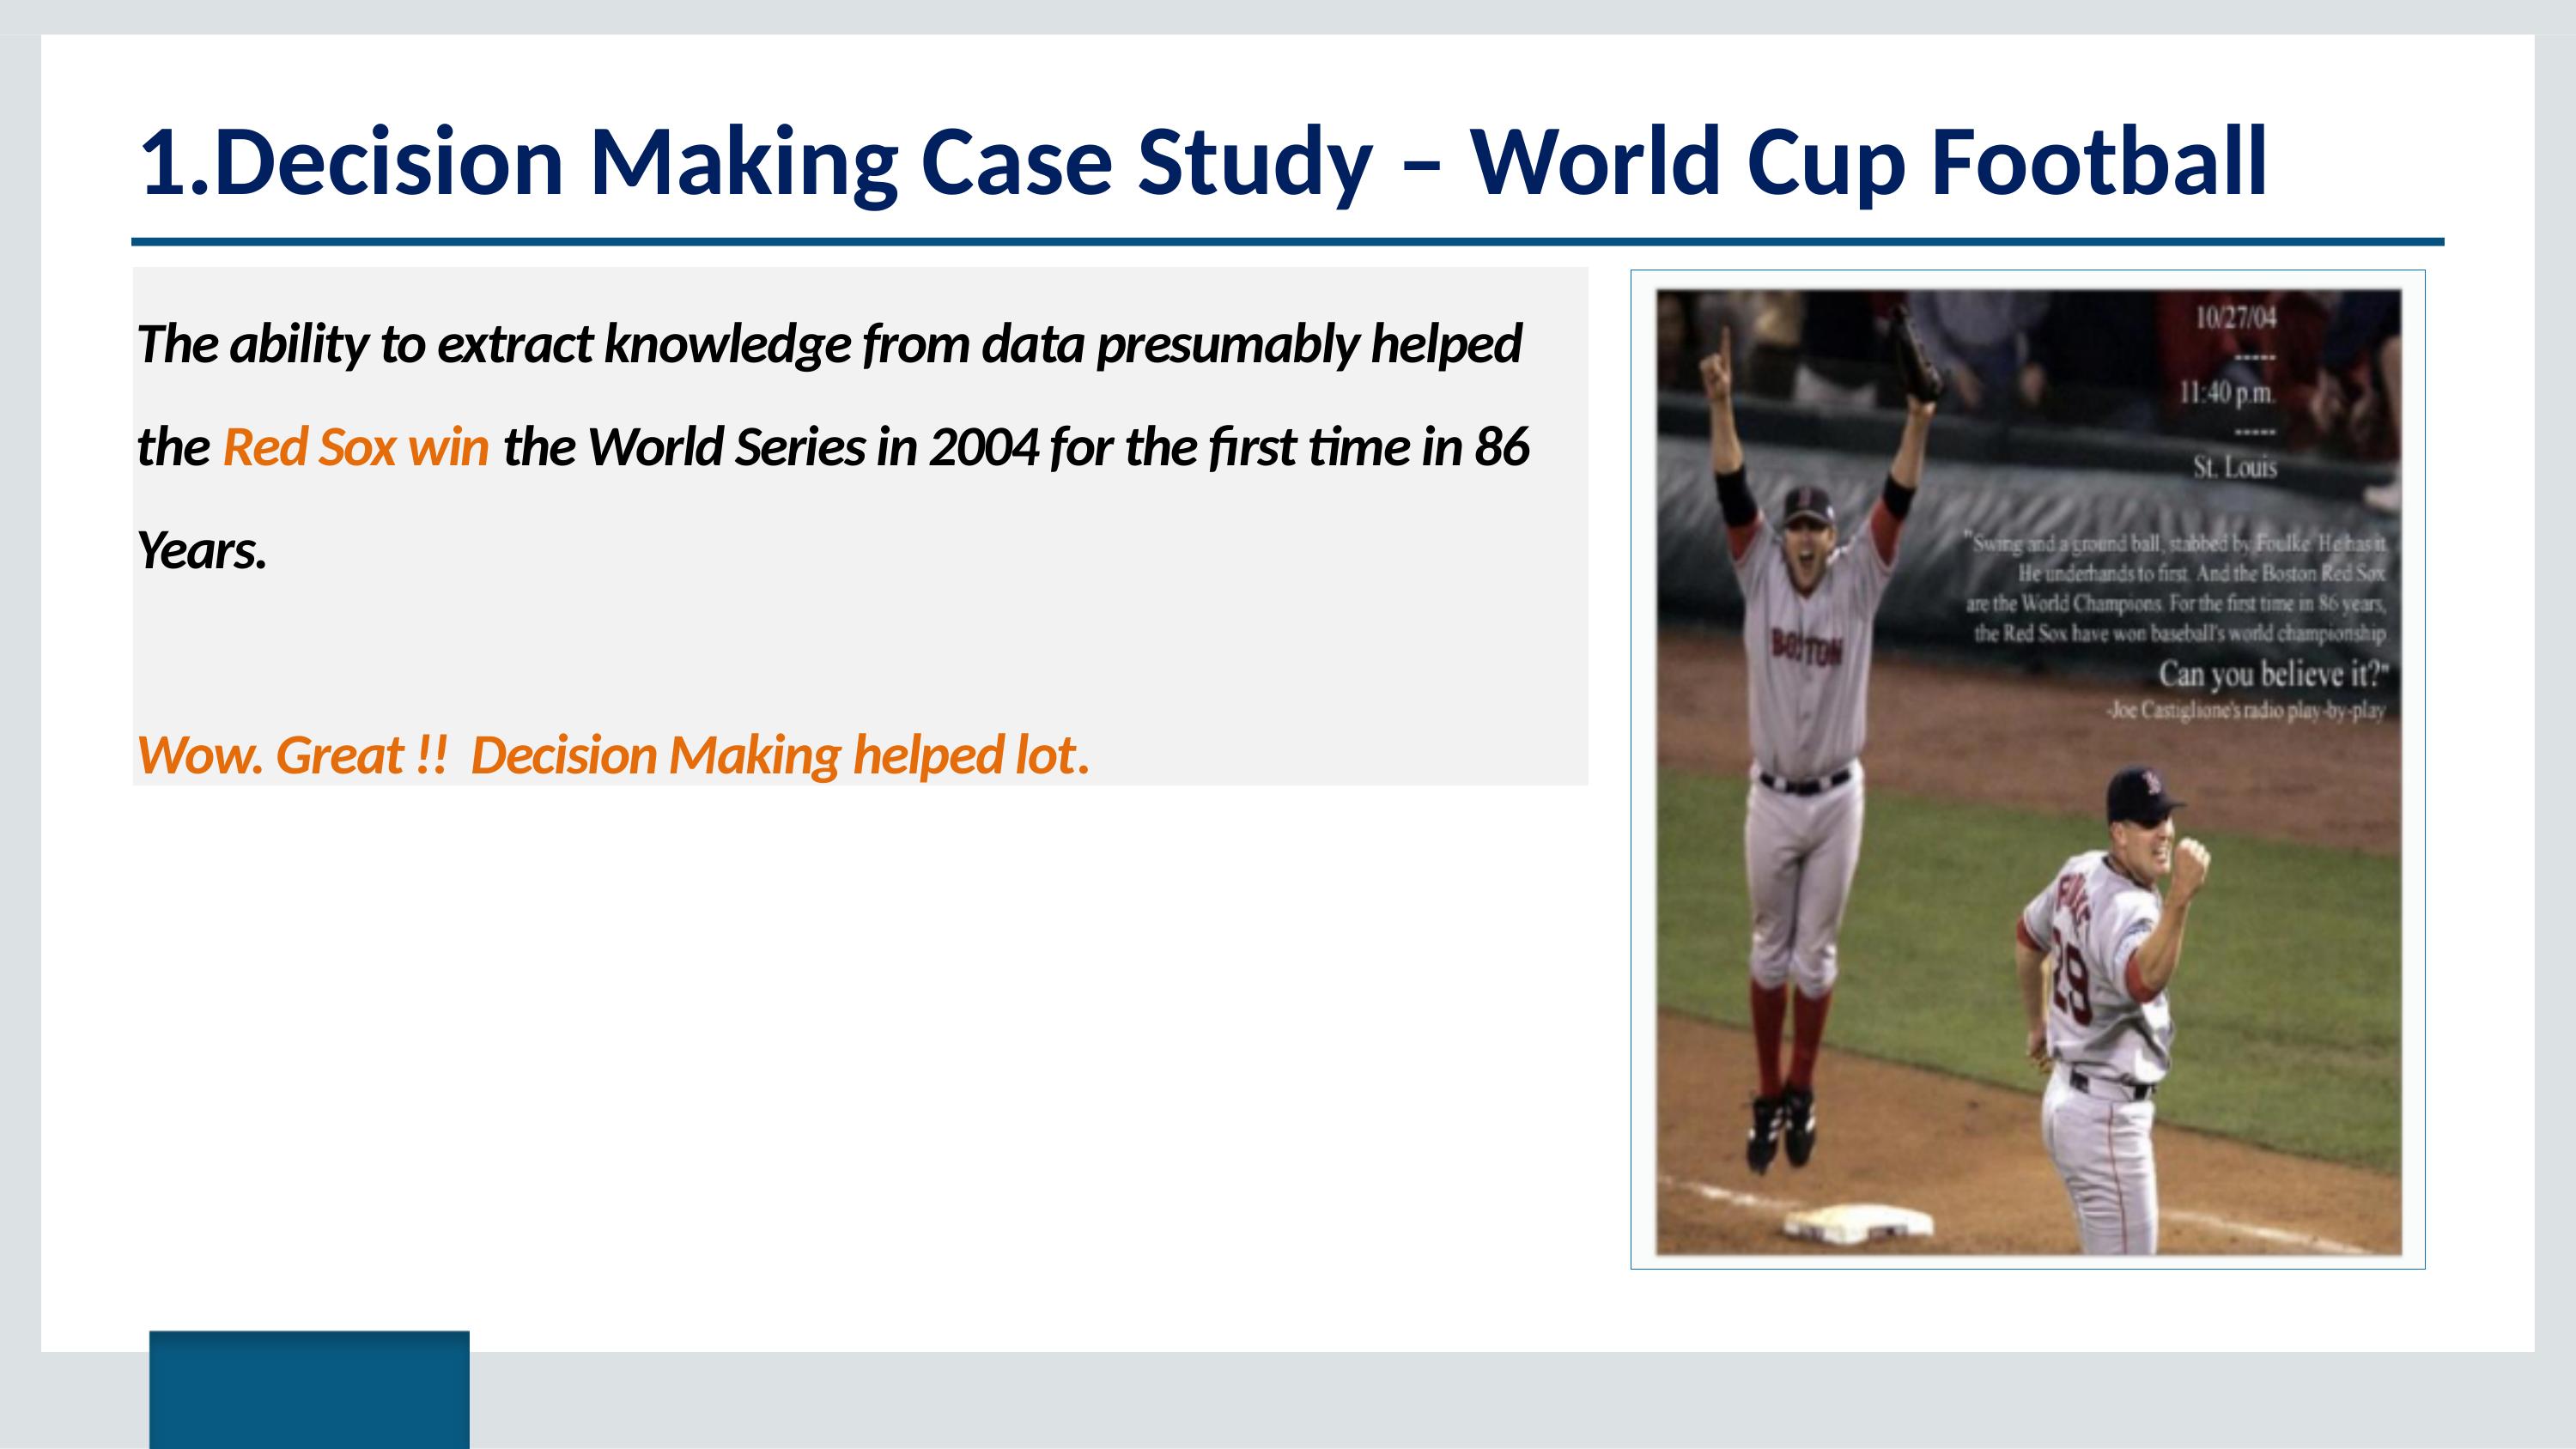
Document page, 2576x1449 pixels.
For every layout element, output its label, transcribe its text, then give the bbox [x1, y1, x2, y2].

picture [1631, 270, 2427, 1270]
title 1.Decision Making Case Study – World Cup Football [132, 91, 2394, 337]
text_box The ability to extract knowledge from data presumably helped the Red Sox win the World Series in 2004 for the first time in 86 Years. Wow. Great !! Decision Making helped lot. [132, 267, 1589, 786]
picture [149, 1331, 470, 1449]
text_box [2394, 237, 2445, 246]
